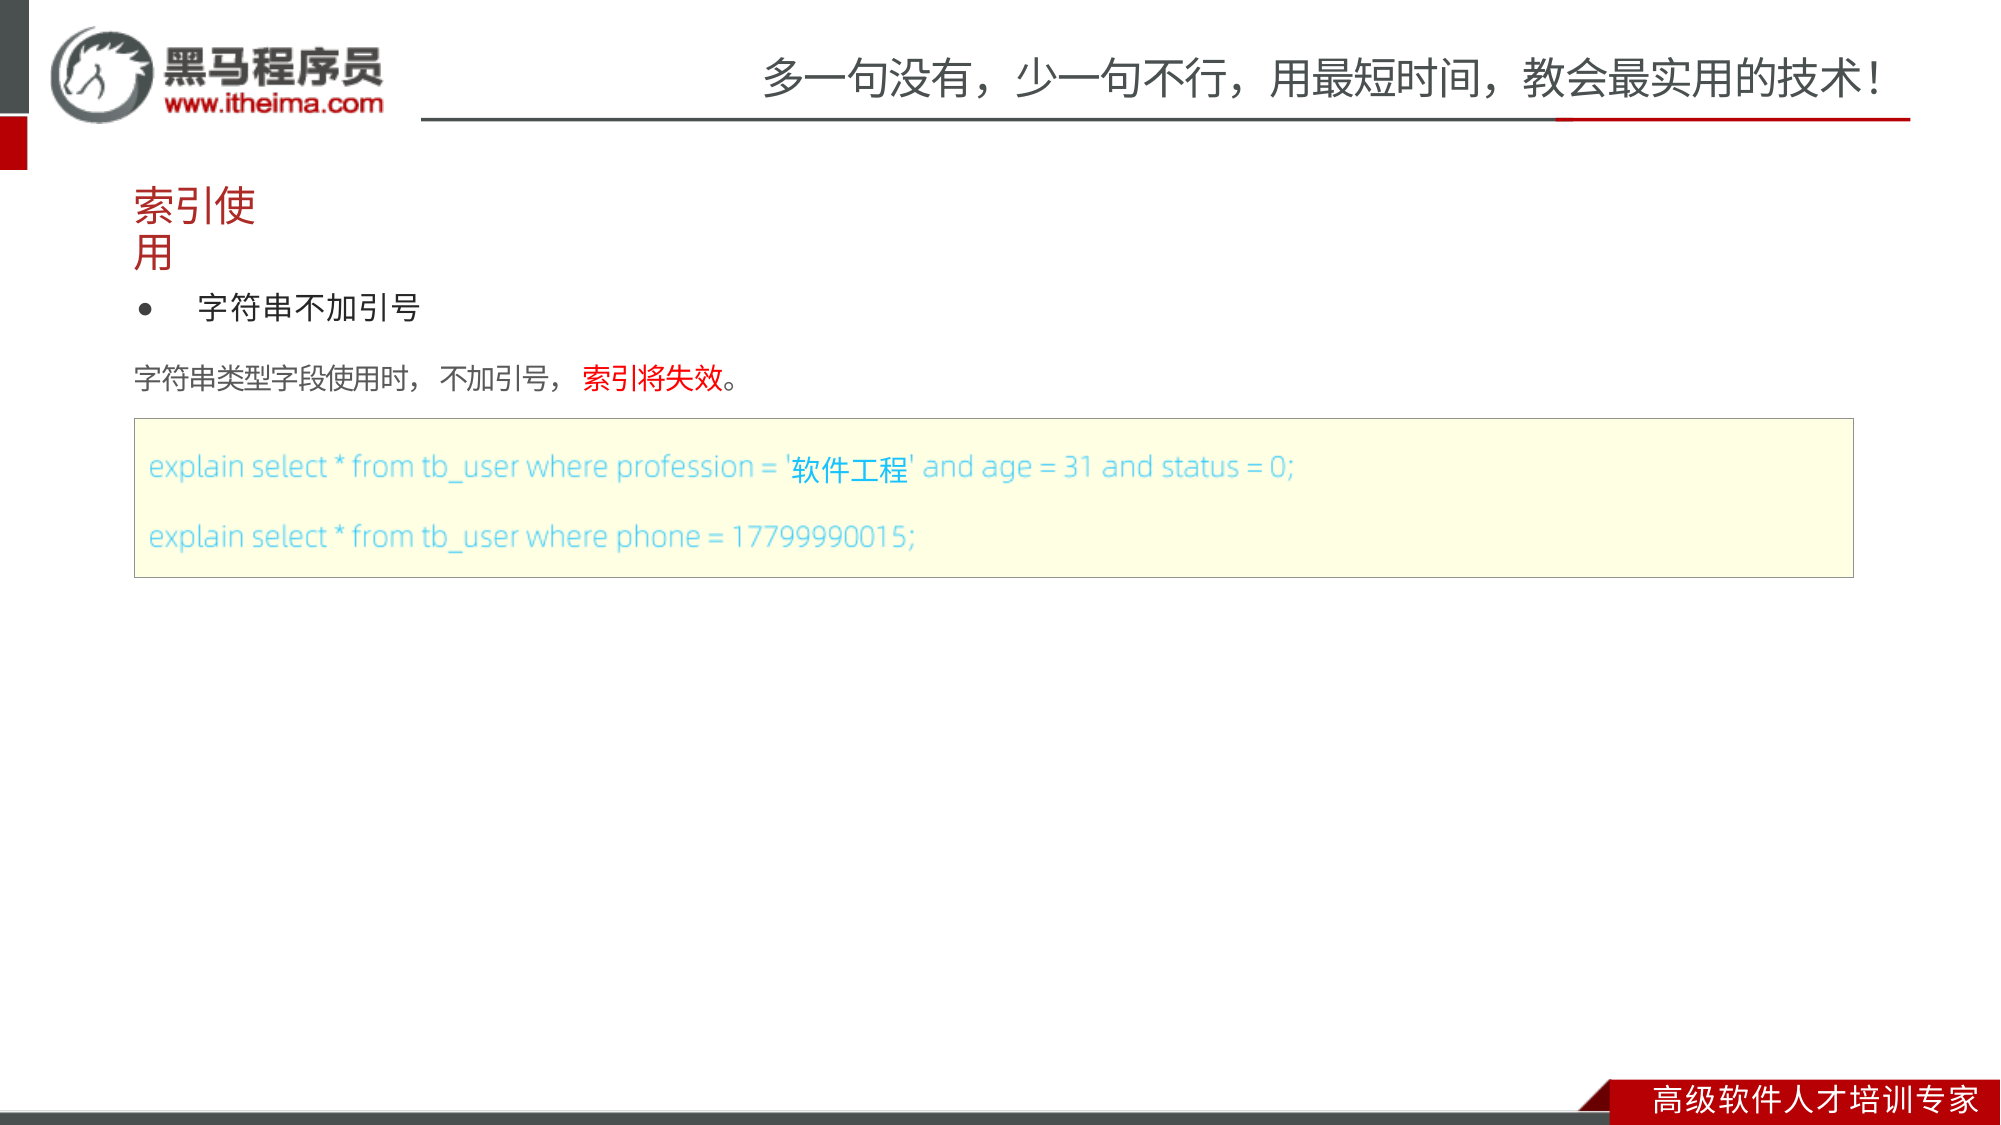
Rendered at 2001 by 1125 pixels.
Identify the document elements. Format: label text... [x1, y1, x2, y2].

table_header [135, 419, 1853, 577]
text_box ⚫ 字符串不加引号 字符串类型字段使用时， 不加引号， 索引将失效。 [131, 284, 779, 399]
picture [149, 442, 805, 488]
text_box 软件工程 [789, 451, 911, 490]
text_box 多一句没有，少一句不行，用最短时间，教会最实用的技术！ [759, 53, 1929, 106]
picture [50, 26, 384, 124]
picture [0, 1079, 1649, 1125]
picture [0, 0, 29, 170]
picture [149, 512, 931, 558]
picture [908, 442, 1309, 488]
text_box 高级软件人才培训专家 [1649, 1079, 2000, 1125]
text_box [420, 117, 1911, 122]
text_box 索引使用 [131, 182, 298, 233]
